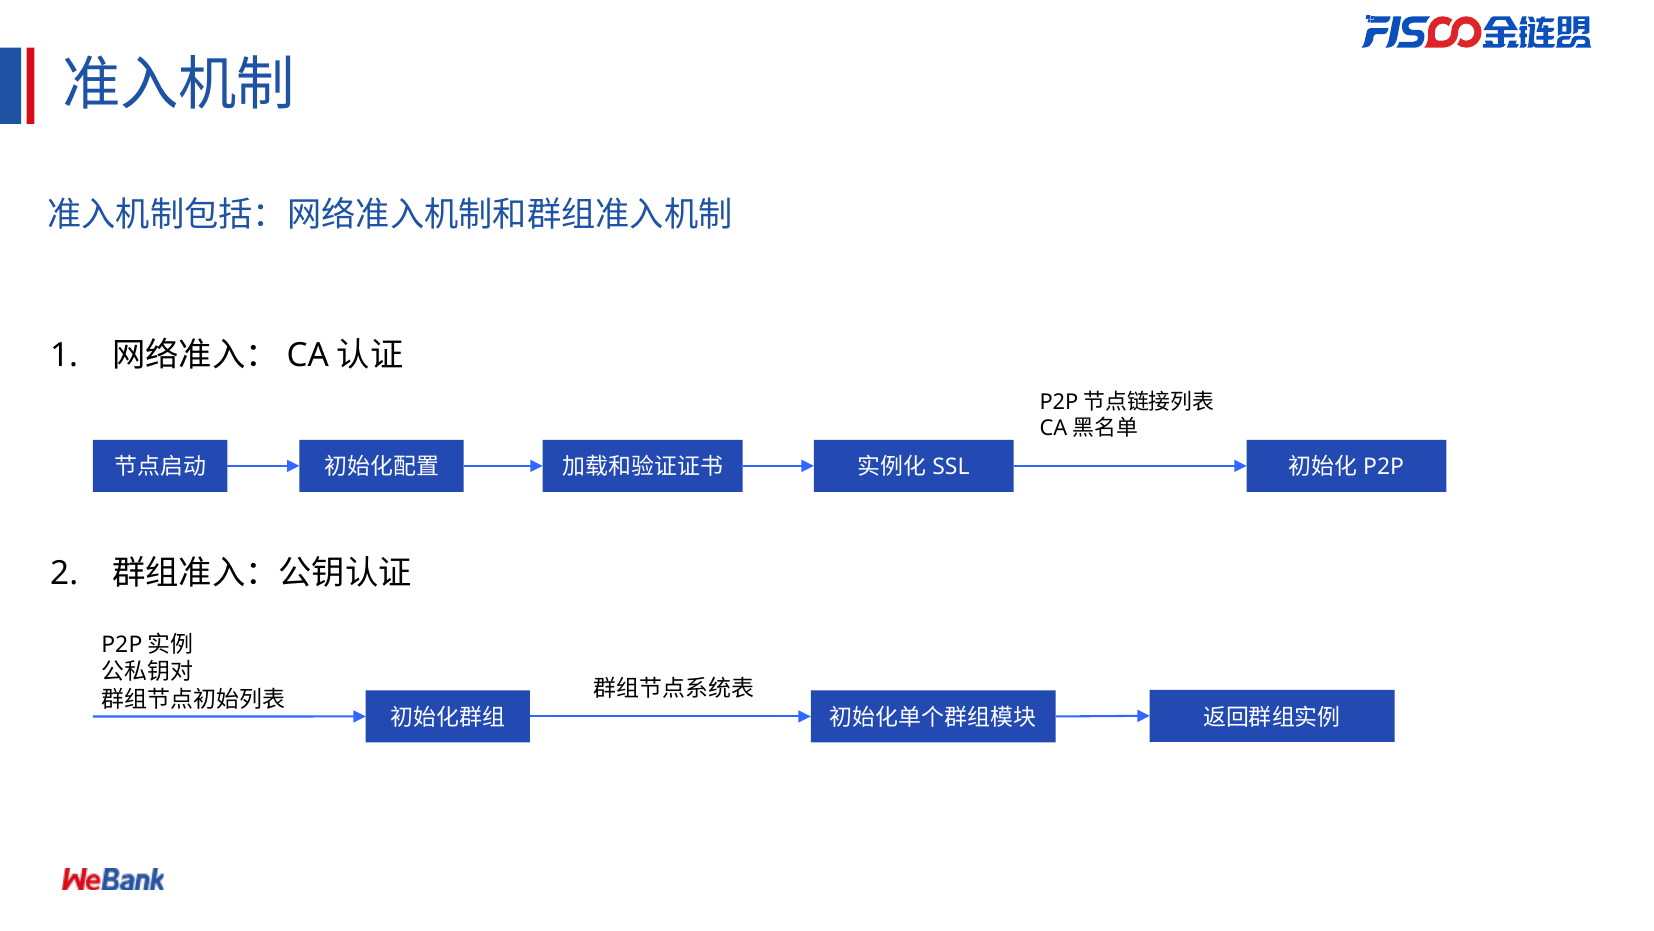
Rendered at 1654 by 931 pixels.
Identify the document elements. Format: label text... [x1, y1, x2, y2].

text_box P2P实例 公私钥对 群组节点初始列表 [92, 621, 321, 716]
text_box 2. 群组准入：公钥认证 [41, 522, 1560, 600]
text_box 初始化群组 [365, 689, 531, 743]
text_box P2P实例 公私钥对 群组节点初始列表 [92, 717, 321, 721]
title 准入机制 [62, 53, 1592, 210]
text_box 1. 网络准入：CA认证 [41, 305, 1560, 382]
text_box P2P节点链接列表 CA黑名单 [1031, 379, 1227, 449]
text_box 实例化SSL [813, 439, 1015, 493]
text_box 加载和验证证书 [542, 439, 744, 493]
text_box 初始化P2P [1246, 439, 1448, 493]
text_box 节点启动 [92, 439, 228, 493]
text_box 初始化单个群组模块 [810, 689, 1057, 743]
text_box 初始化配置 [298, 439, 465, 493]
text_box 群组节点系统表 [542, 665, 807, 710]
text_box 准入机制包括：网络准入机制和群组准入机制 [39, 184, 1011, 242]
text_box 返回群组实例 [1149, 689, 1396, 743]
